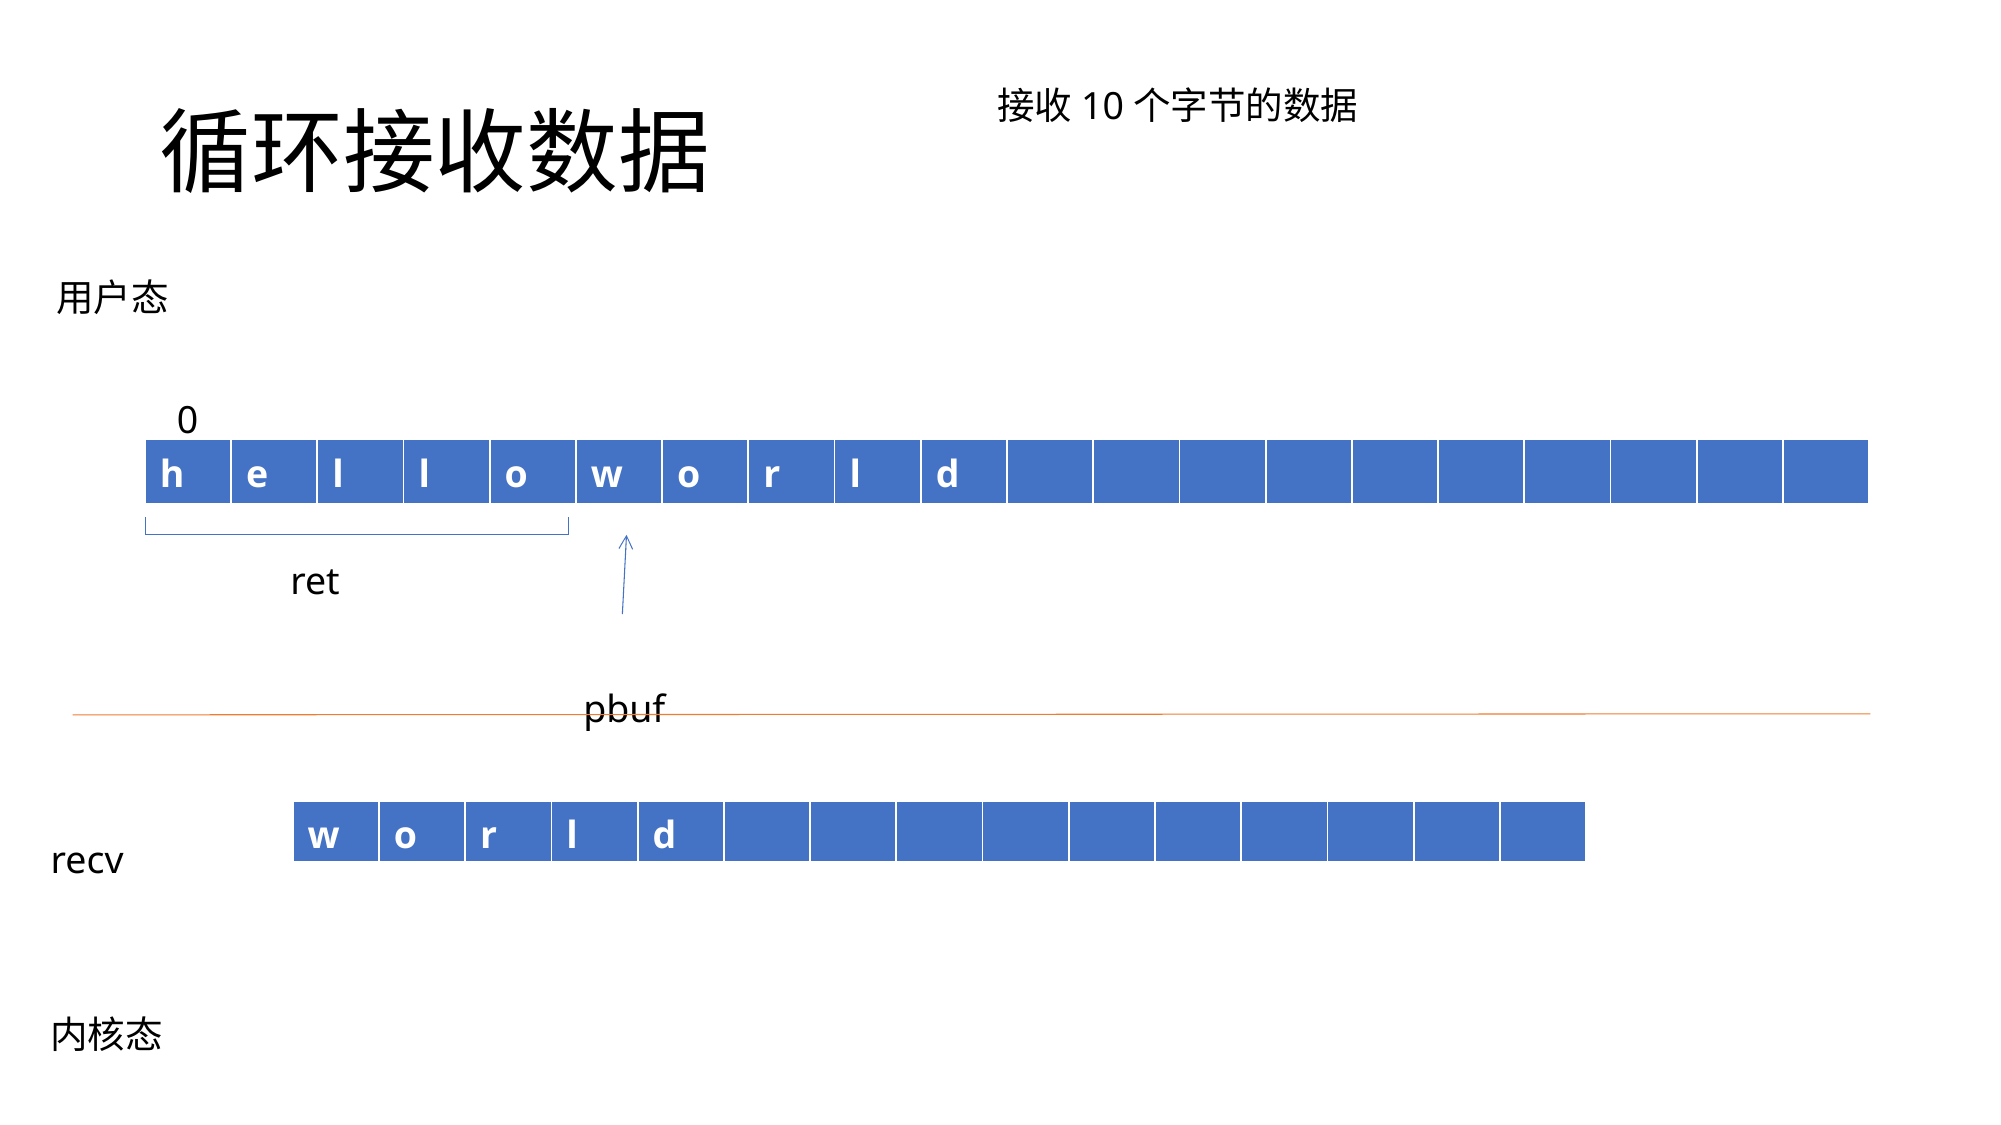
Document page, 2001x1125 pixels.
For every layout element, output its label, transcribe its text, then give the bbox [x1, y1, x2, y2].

table_header [1611, 440, 1696, 503]
text_box pbuf [568, 677, 681, 713]
table_header h [146, 440, 230, 503]
table_header [1180, 440, 1265, 503]
table_header o [491, 440, 575, 503]
table_header [1439, 440, 1523, 503]
table_header r [749, 440, 834, 503]
table_header d [639, 802, 723, 861]
table_header [811, 802, 895, 861]
table_header [983, 802, 1068, 861]
table_header l [835, 440, 920, 503]
table_header [1328, 802, 1413, 861]
table_header r [466, 802, 551, 861]
text_box 内核态 [18, 1003, 293, 1063]
text_box [145, 517, 569, 535]
table_header o [380, 802, 464, 861]
table_header [1784, 440, 1868, 503]
table_header e [232, 440, 316, 503]
table_header d [922, 440, 1006, 503]
table_header [725, 802, 809, 861]
table_header [897, 802, 982, 861]
table_header w [294, 802, 378, 861]
table_header [1156, 802, 1240, 861]
table_header [1353, 440, 1437, 503]
title 循环接收数据 [144, 46, 1870, 264]
text_box recv [35, 828, 139, 888]
text_box 0 [162, 388, 214, 448]
table_header l [404, 440, 489, 503]
table_header [1094, 440, 1179, 503]
text_box pbuf [568, 716, 681, 738]
table_header l [318, 440, 403, 503]
table_header [1501, 802, 1585, 861]
table_header [1070, 802, 1154, 861]
table_header [1008, 440, 1092, 503]
table_header [1267, 440, 1351, 503]
table_header w [577, 440, 661, 503]
table_header o [663, 440, 747, 503]
table_header [1415, 802, 1499, 861]
text_box 用户态 [41, 266, 240, 327]
text_box 接收10个字节的数据 [982, 74, 1415, 135]
text_box ret [275, 549, 355, 610]
table_header [1698, 440, 1782, 503]
table_header [1525, 440, 1610, 503]
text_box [622, 534, 627, 615]
table_header [1242, 802, 1327, 861]
table_header l [552, 802, 637, 861]
